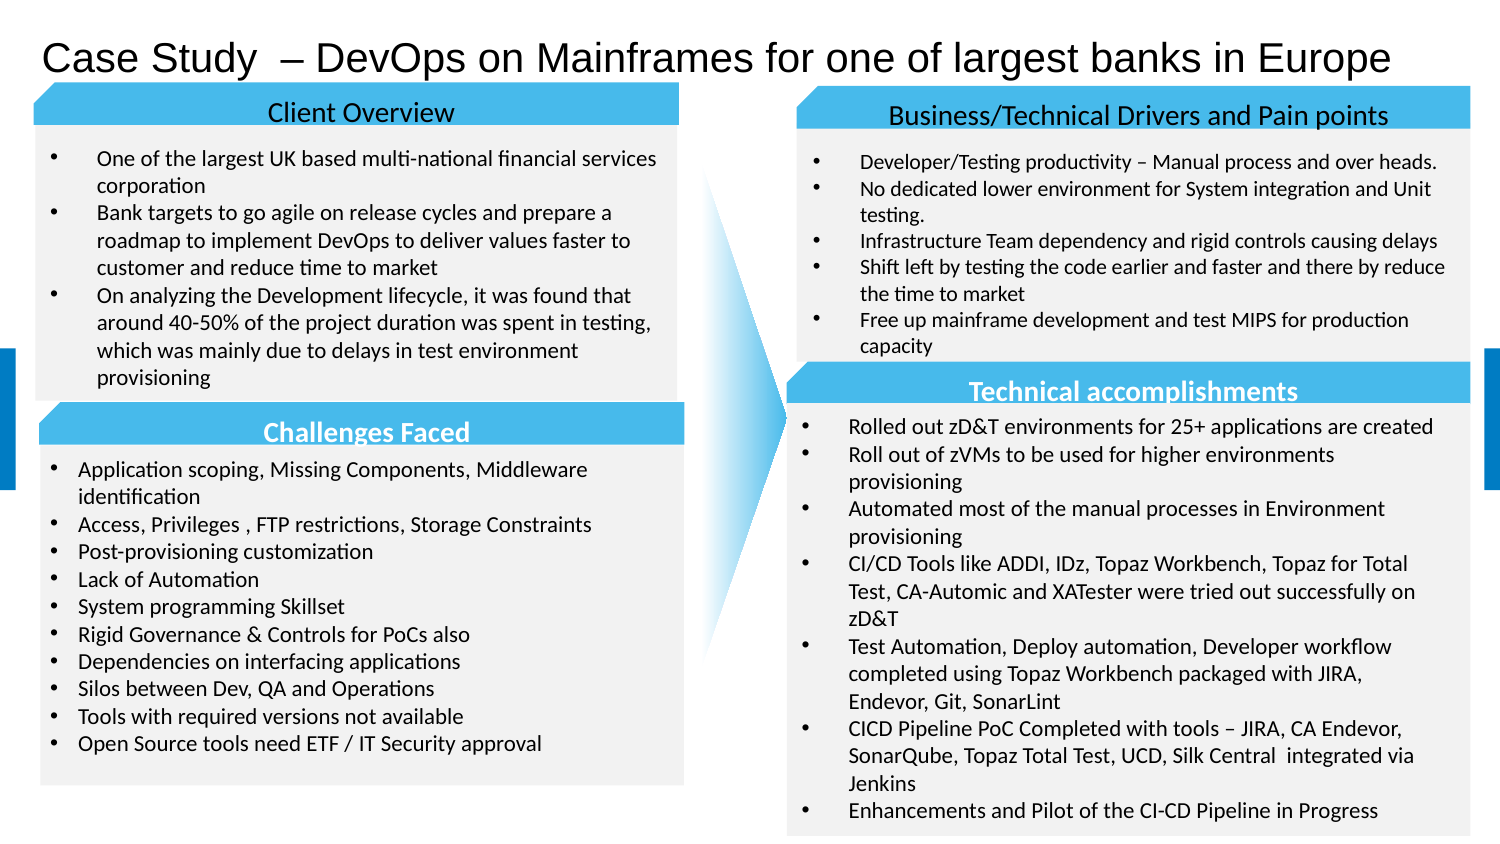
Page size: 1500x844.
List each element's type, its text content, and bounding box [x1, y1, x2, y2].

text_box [33, 82, 1471, 837]
text_box Case Study – DevOps on Mainframes for one of largest banks in Europe [34, 23, 1500, 89]
